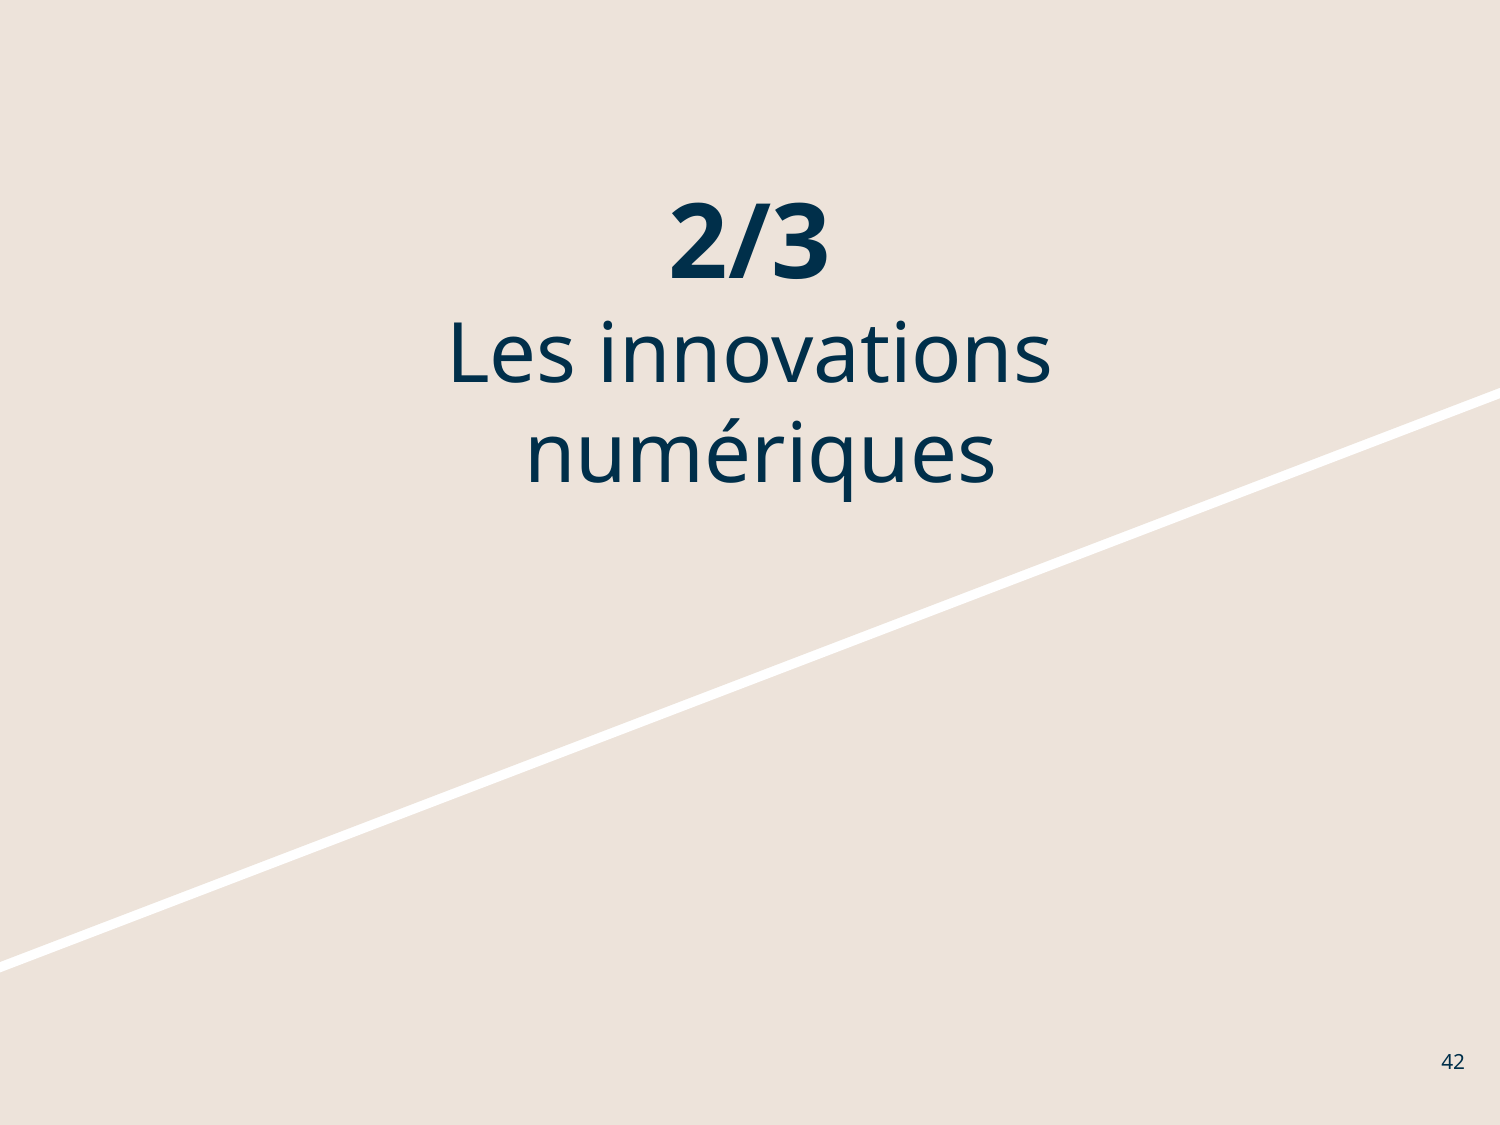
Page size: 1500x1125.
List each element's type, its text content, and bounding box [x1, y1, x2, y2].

slide_number ‹#› [1389, 1019, 1480, 1106]
title 2/3 Les innovations numériques [51, 71, 1449, 507]
